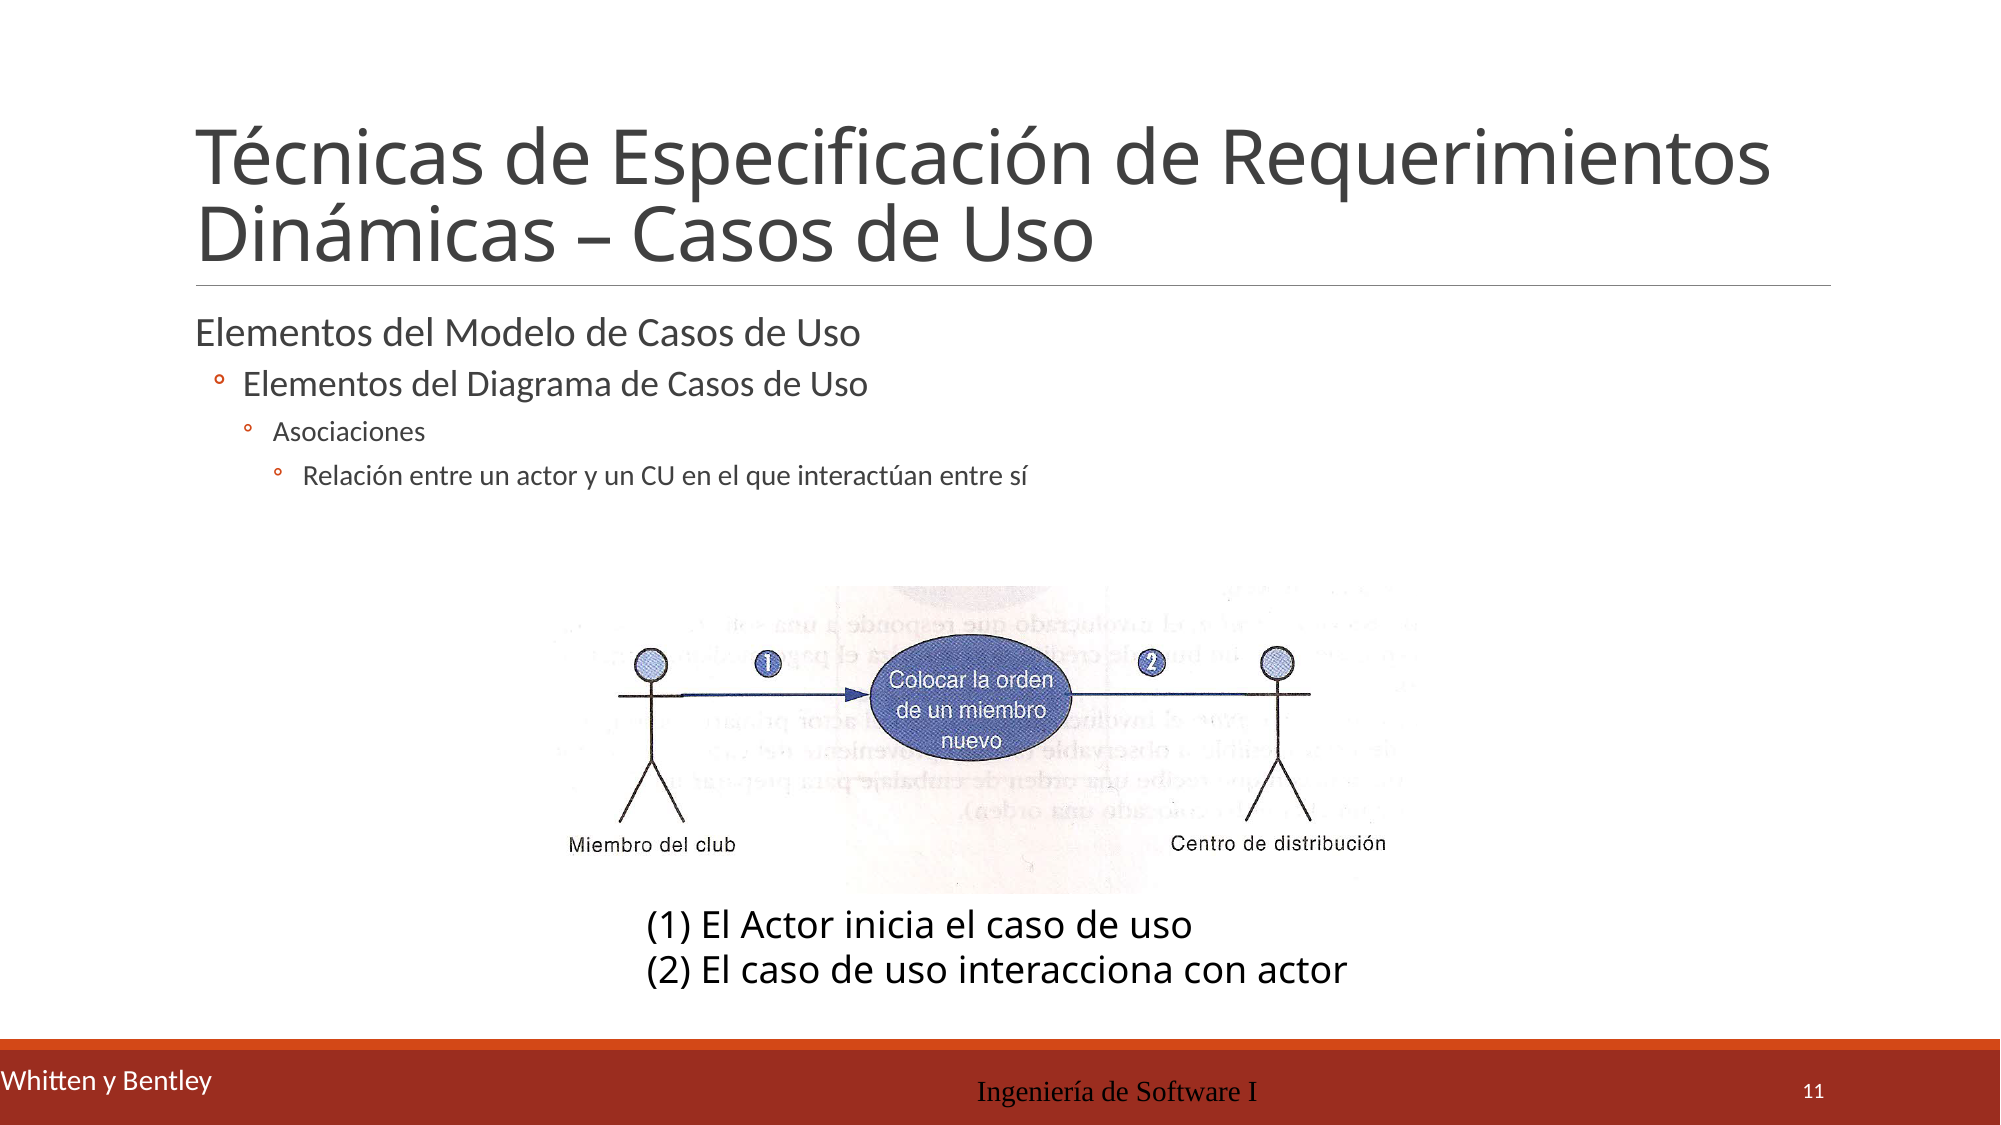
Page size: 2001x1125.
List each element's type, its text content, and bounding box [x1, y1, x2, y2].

slide_number 11 [1624, 1059, 1840, 1120]
list Whitten y Bentley [0, 1058, 689, 1117]
footer Ingeniería de Software I [695, 1059, 1547, 1120]
list Elementos del Modelo de Casos de Uso Elementos del Diagrama de Casos de Uso Asociaciones Relación entre un actor y un CU en el que interactúan entre sí [179, 302, 1830, 963]
text_box (1) El Actor inicia el caso de uso (2) El caso de uso interacciona con actor [632, 902, 1373, 998]
title Técnicas de Especificación de Requerimientos Dinámicas – Casos de Uso [180, 47, 1830, 285]
picture [550, 585, 1417, 894]
